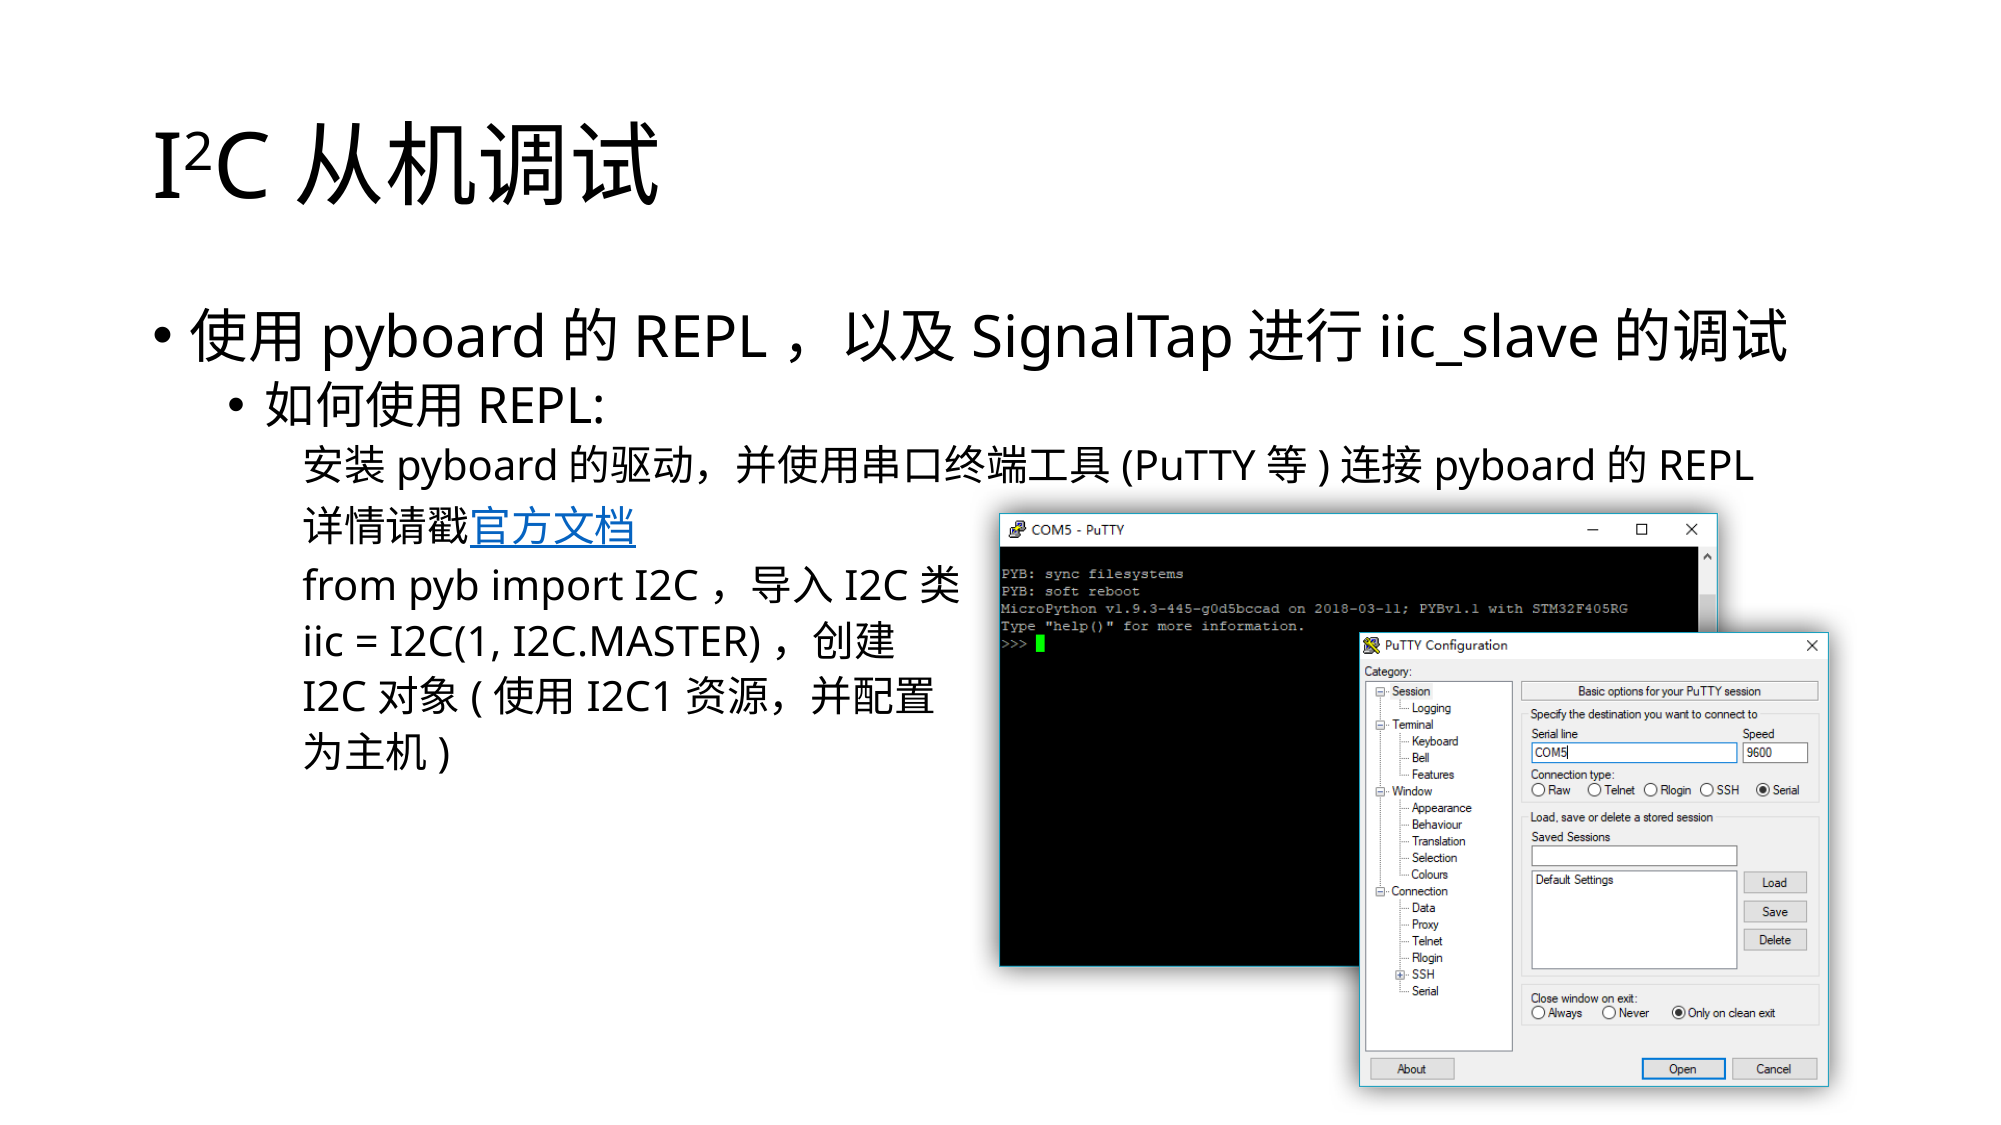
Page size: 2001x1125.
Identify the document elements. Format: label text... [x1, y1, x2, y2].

picture [999, 513, 1830, 1088]
list 使用pyboard的REPL，以及SignalTap进行iic_slave的调试 如何使用REPL: 安装pyboard的驱动，并使用串口终端工具(PuTTY等)连接pyboard的REPL 详情请戳官方文档 from pyb import I2C，导入I2C类 iic = I2C(1, I2C.MASTER)，创建 I2C对象(使用I2C1资源，并配置 为主机) [137, 299, 1863, 1014]
title I2C从机调试 [137, 59, 1863, 278]
